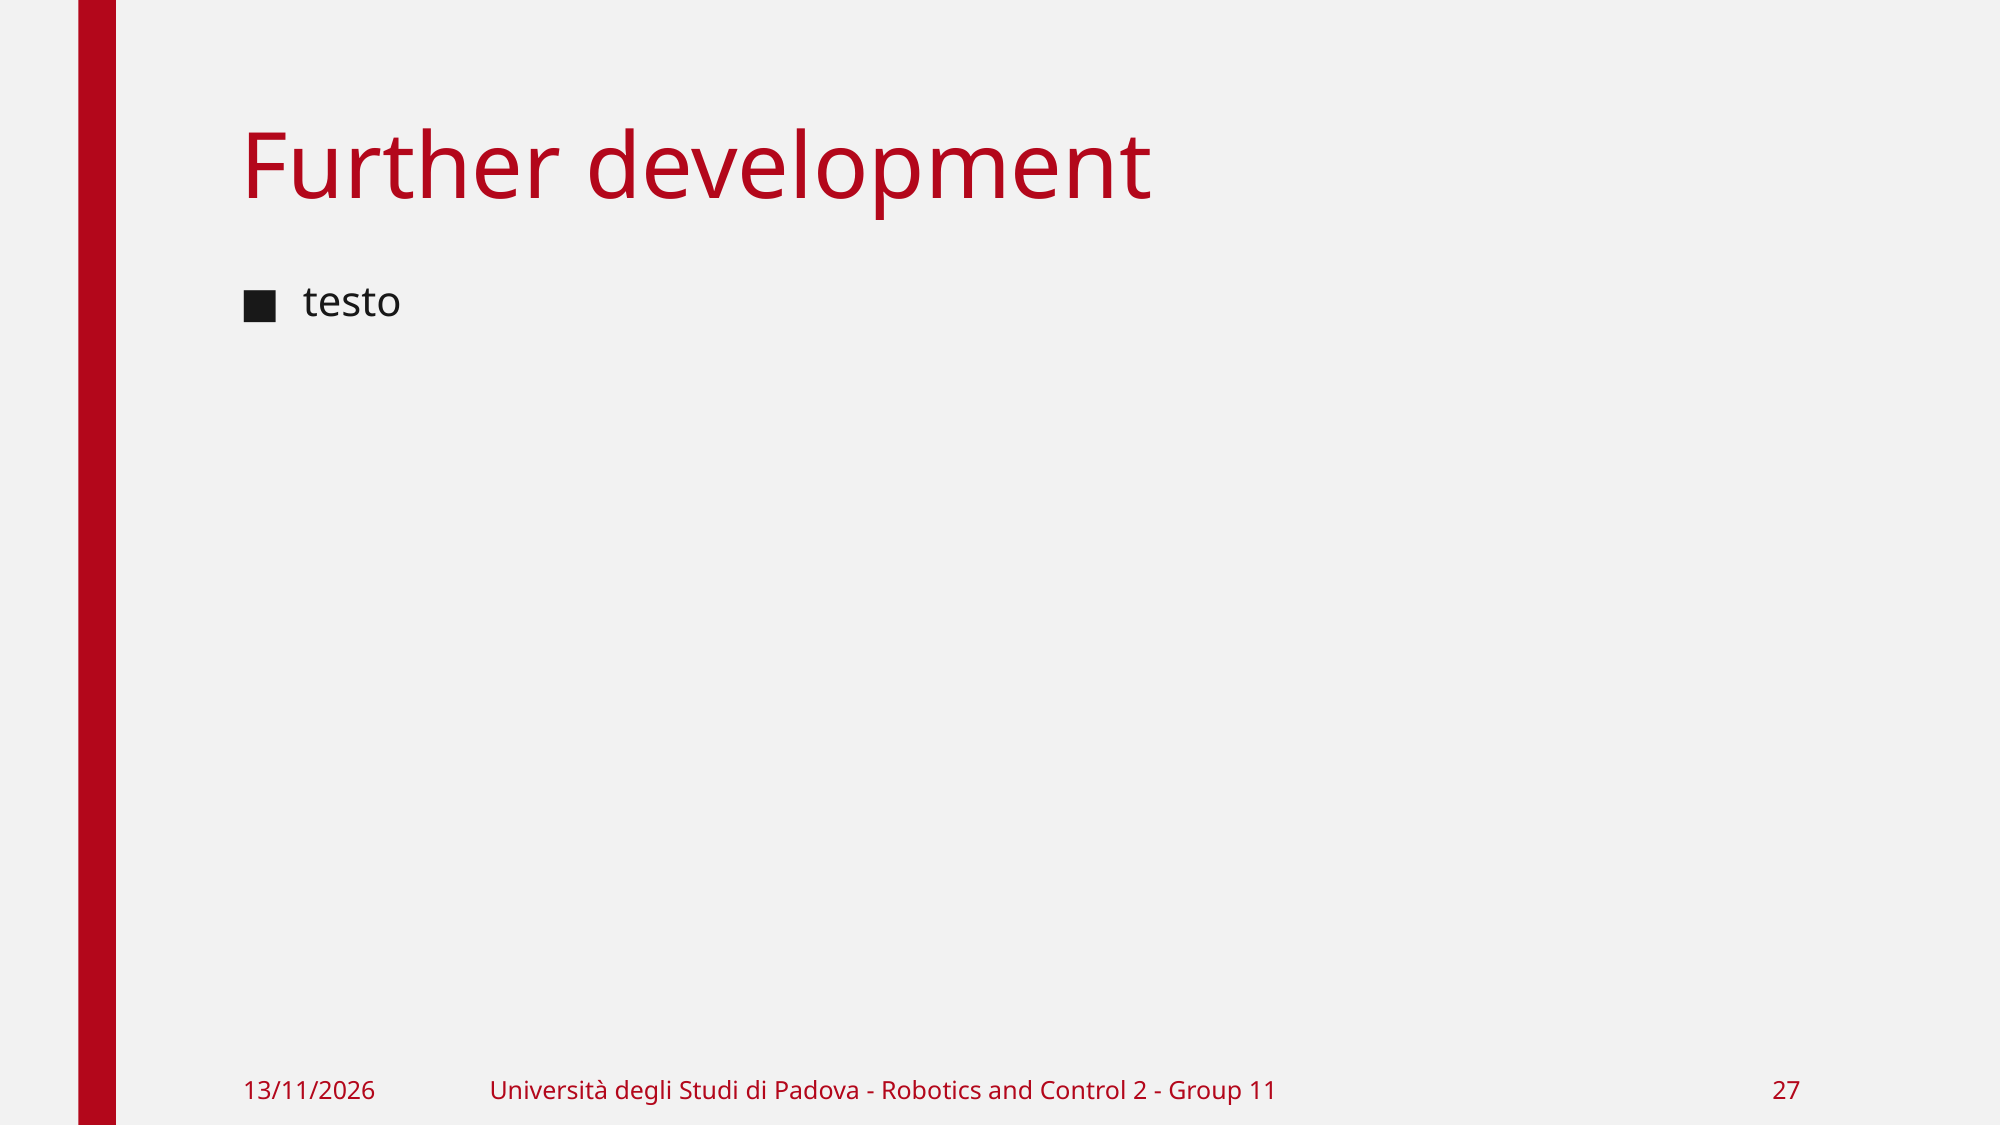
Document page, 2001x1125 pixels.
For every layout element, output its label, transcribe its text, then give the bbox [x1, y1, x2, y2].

title Further development [225, 112, 1800, 244]
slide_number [228, 1058, 426, 1125]
footer Università degli Studi di Padova - Robotics and Control 2 - Group 11 [474, 1058, 1505, 1125]
list testo [225, 271, 1800, 996]
slide_number 27 [1553, 1058, 1816, 1125]
